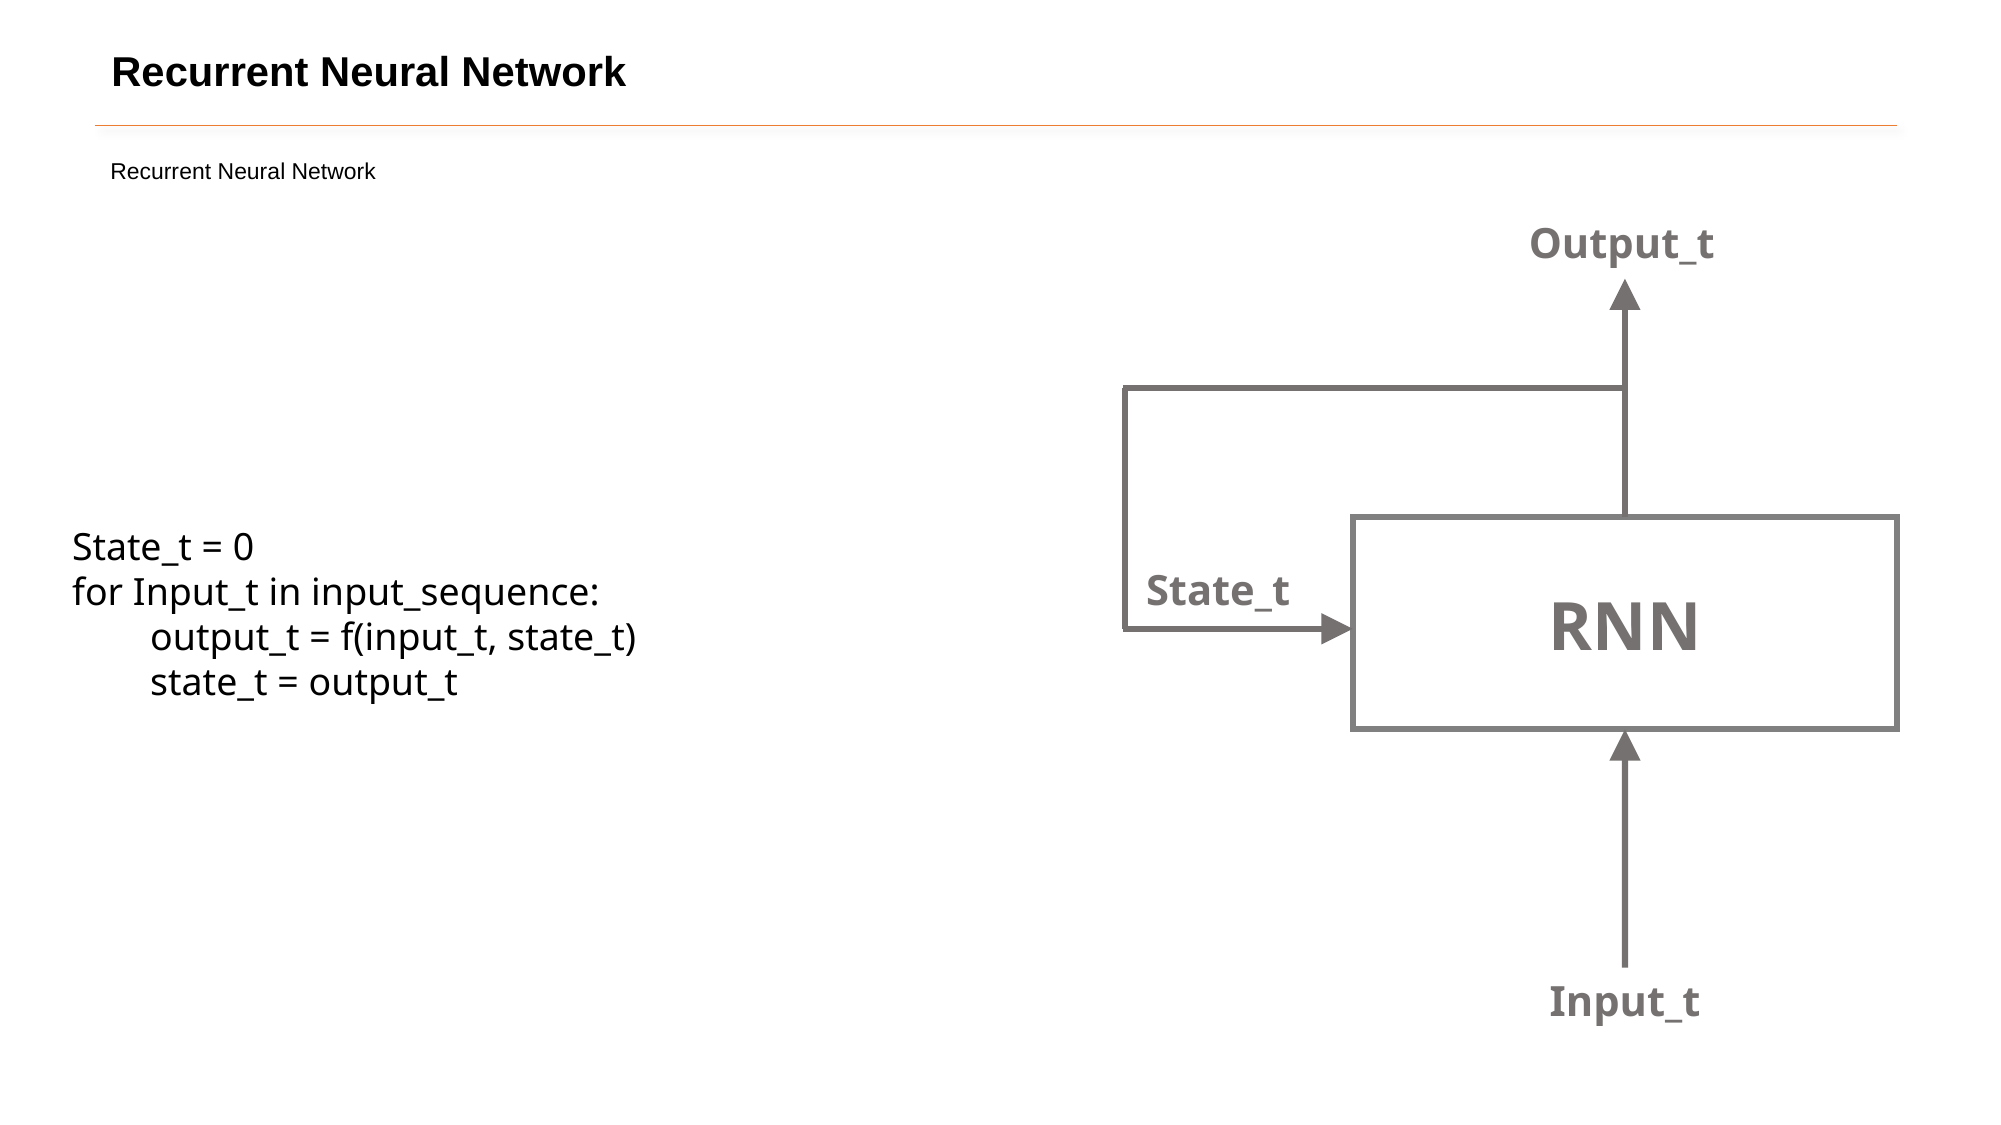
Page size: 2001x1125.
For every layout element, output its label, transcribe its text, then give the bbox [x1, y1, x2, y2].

text_box Recurrent Neural Network [95, 149, 392, 192]
text_box Input_t [1534, 967, 1716, 1033]
text_box Output_t [1514, 209, 1730, 275]
text_box State_t [1131, 556, 1306, 622]
text_box Recurrent Neural Network [96, 36, 642, 102]
text_box RNN [1352, 516, 1898, 730]
text_box State_t = 0 for Input_t in input_sequence: output_t = f(input_t, state_t) state_t = output_t [57, 470, 652, 711]
